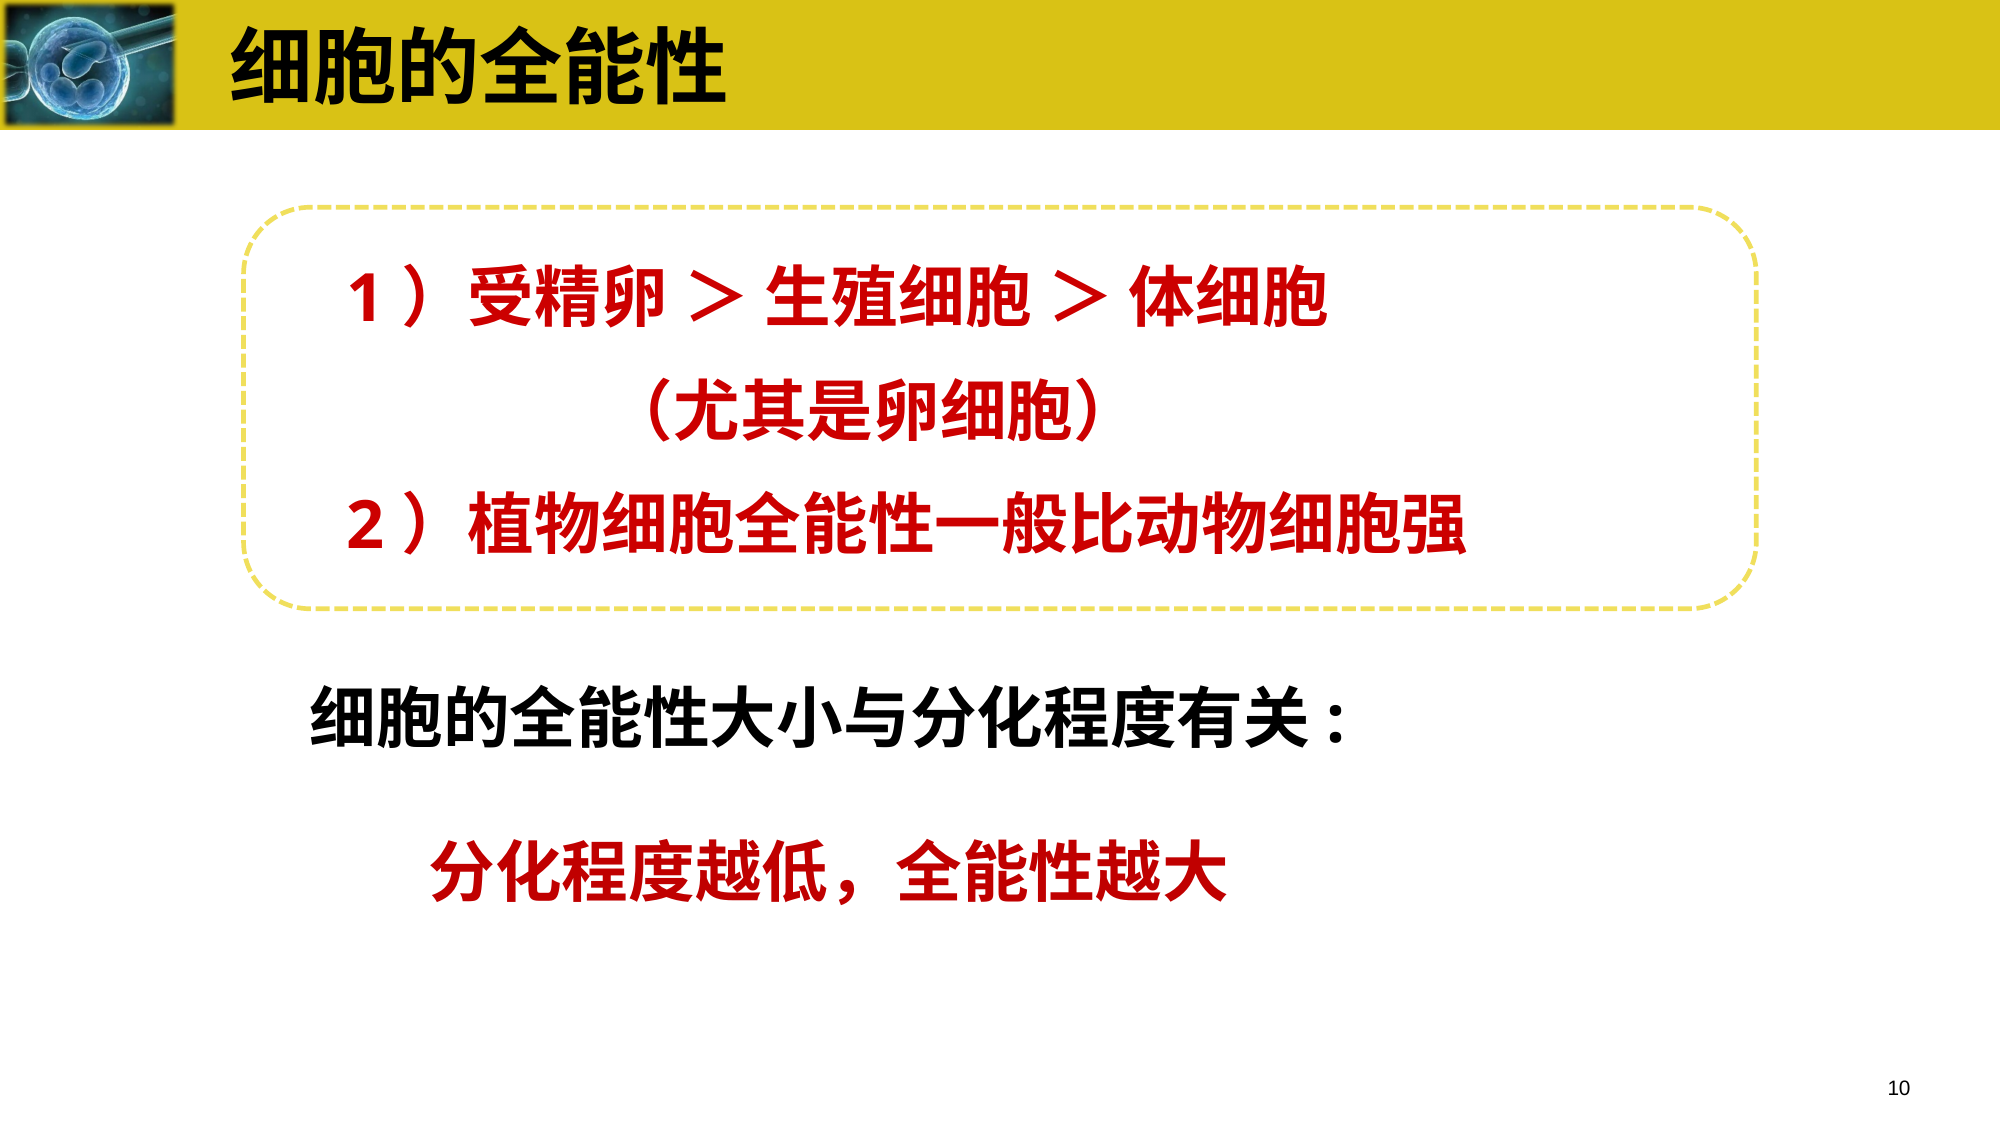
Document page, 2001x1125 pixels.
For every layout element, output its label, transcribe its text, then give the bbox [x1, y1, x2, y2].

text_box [243, 207, 1757, 667]
picture [8, 8, 171, 122]
text_box 细胞的全能性大小与分化程度有关: [294, 668, 1441, 764]
title 细胞的全能性 [214, 24, 1765, 105]
text_box 分化程度越低，全能性越大 [413, 822, 1454, 918]
slide_number 10 [1807, 1067, 1991, 1111]
